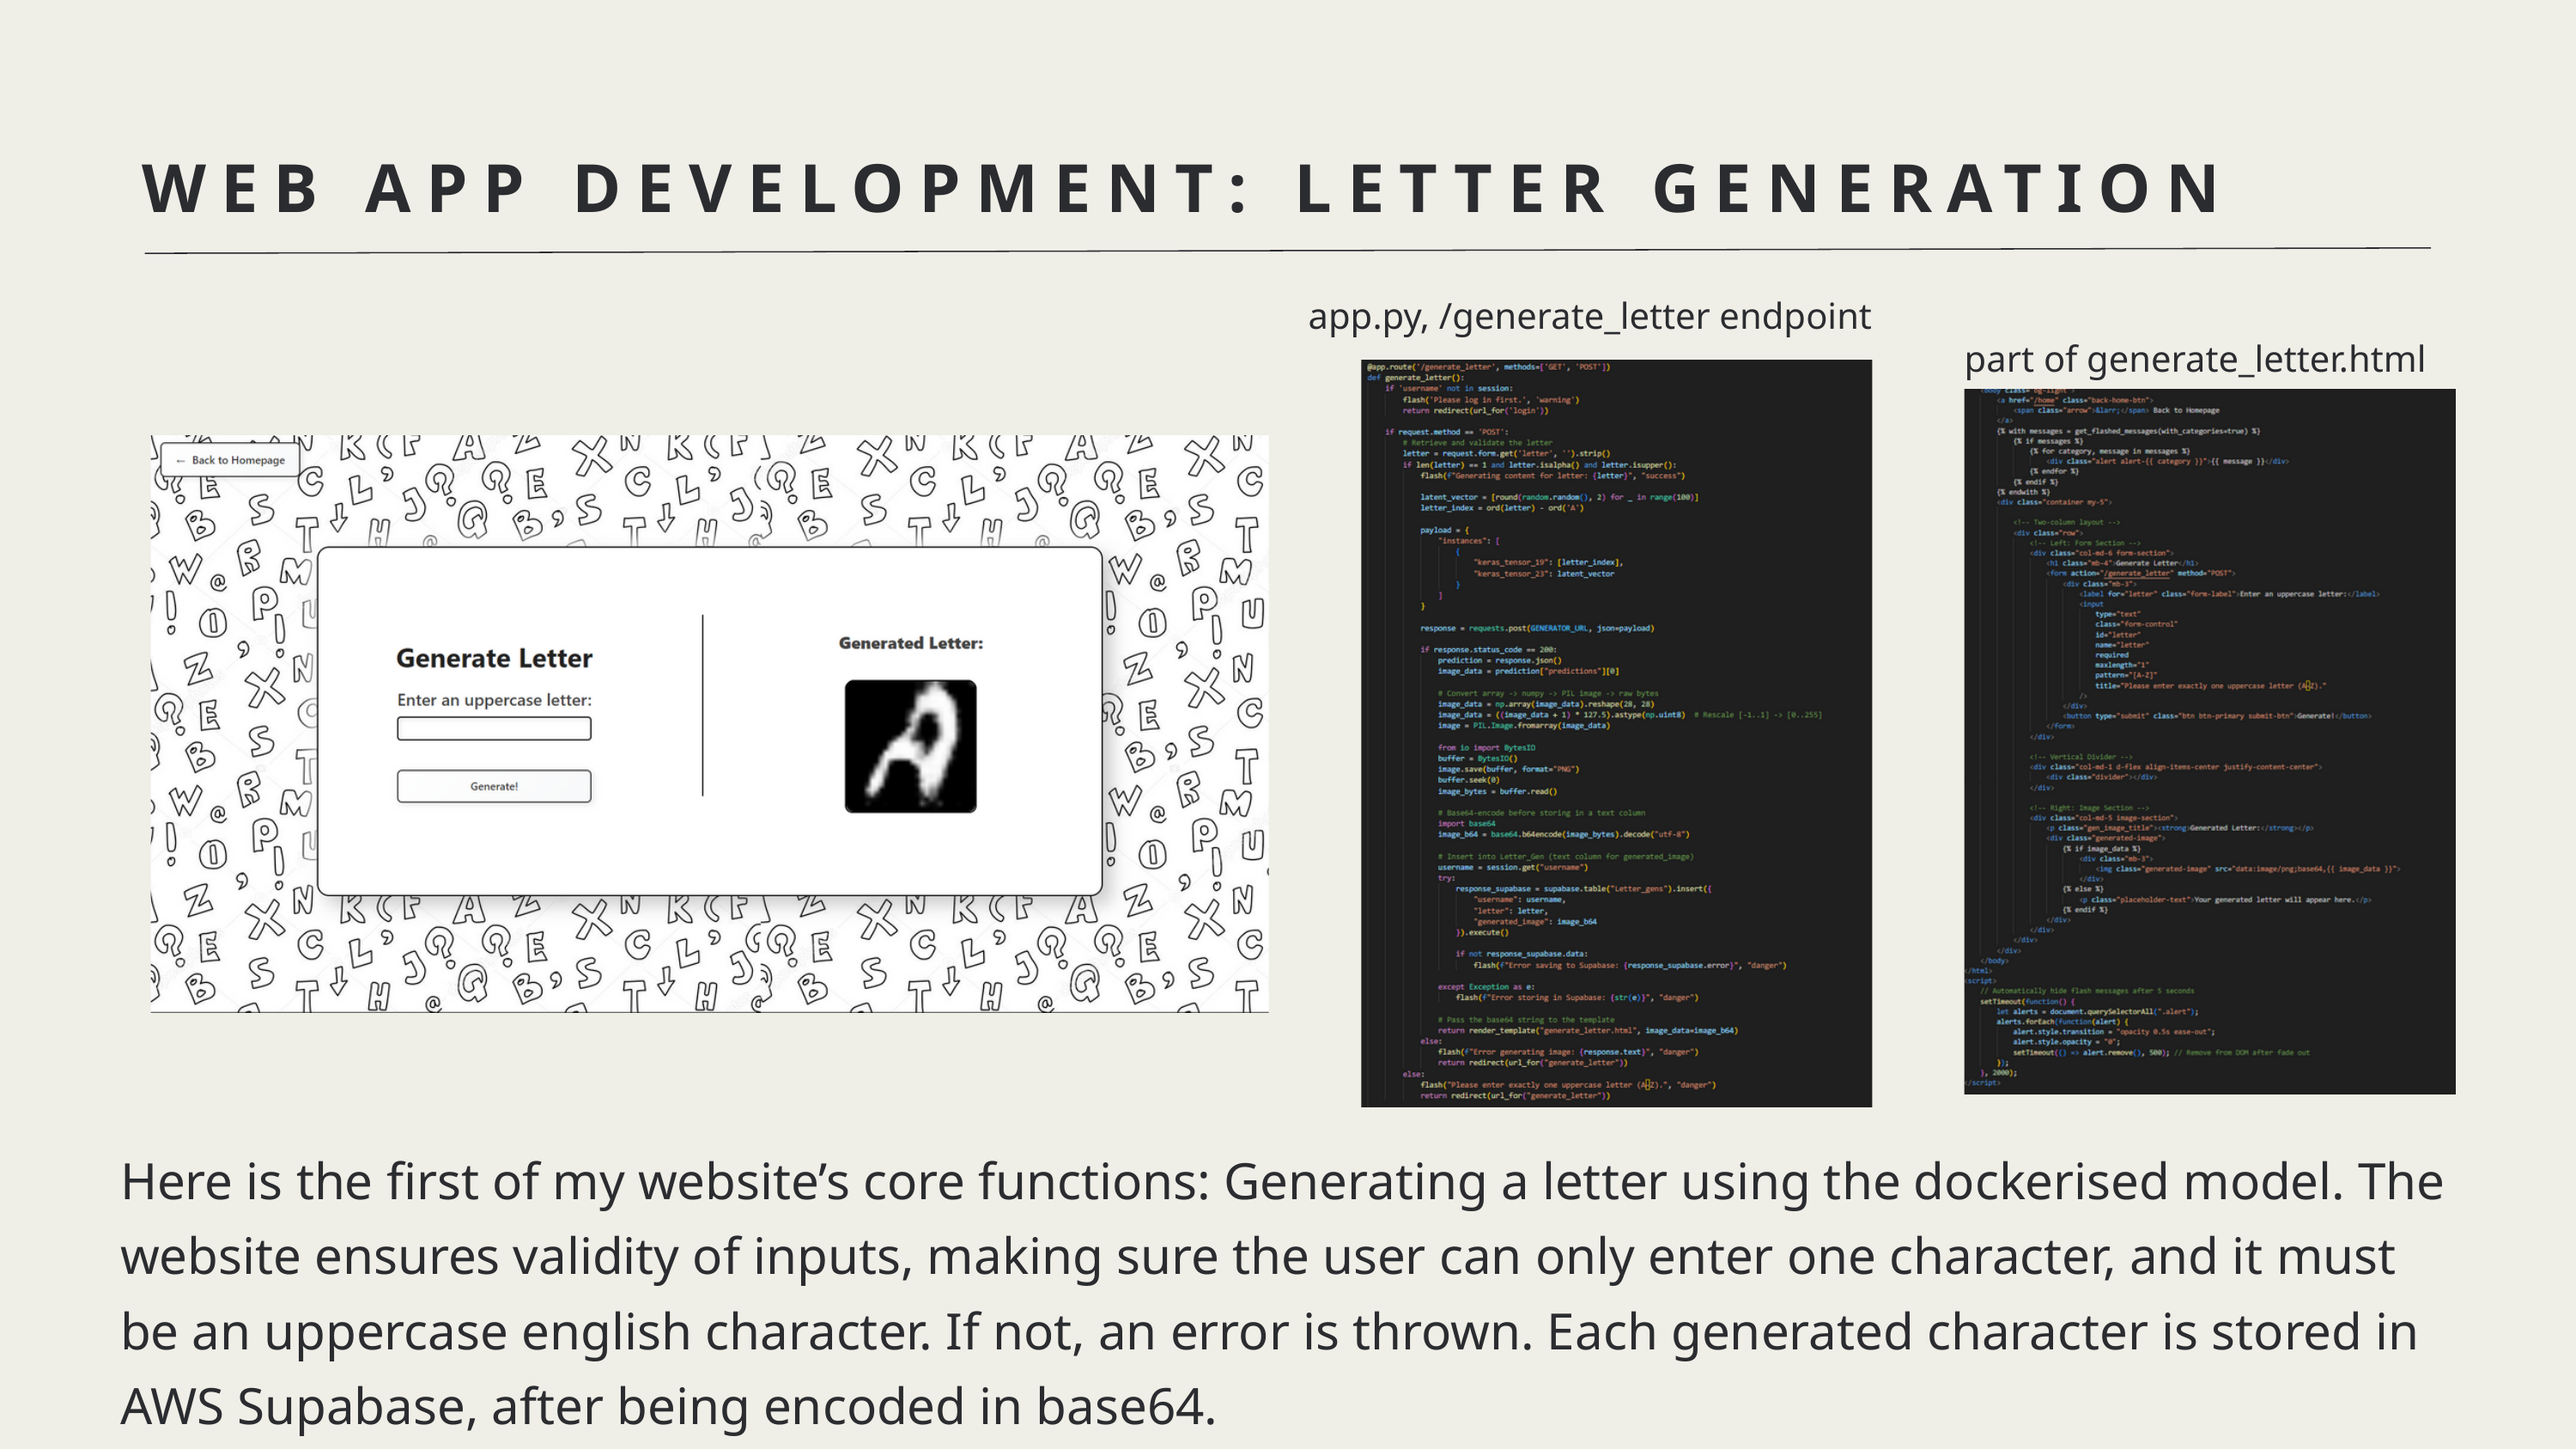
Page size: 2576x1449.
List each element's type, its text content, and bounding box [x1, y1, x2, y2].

text_box Here is the first of my website’s core functions: Generating a letter using the dockerised model. The website ensures validity of inputs, making sure the user can only enter one character, and it must be an uppercase english character. If not, an error is thrown. Each generated character is stored in AWS Supabase, after being encoded in base64. [120, 1134, 2456, 1435]
text_box [150, 435, 1269, 1013]
text_box [1361, 360, 1873, 1107]
text_box WEB APP DEVELOPMENT: LETTER GENERATION [142, 132, 2428, 226]
text_box [1964, 389, 2456, 1094]
text_box part of generate_letter.html [1964, 324, 2443, 379]
text_box app.py, /generate_letter endpoint [1308, 282, 1926, 336]
